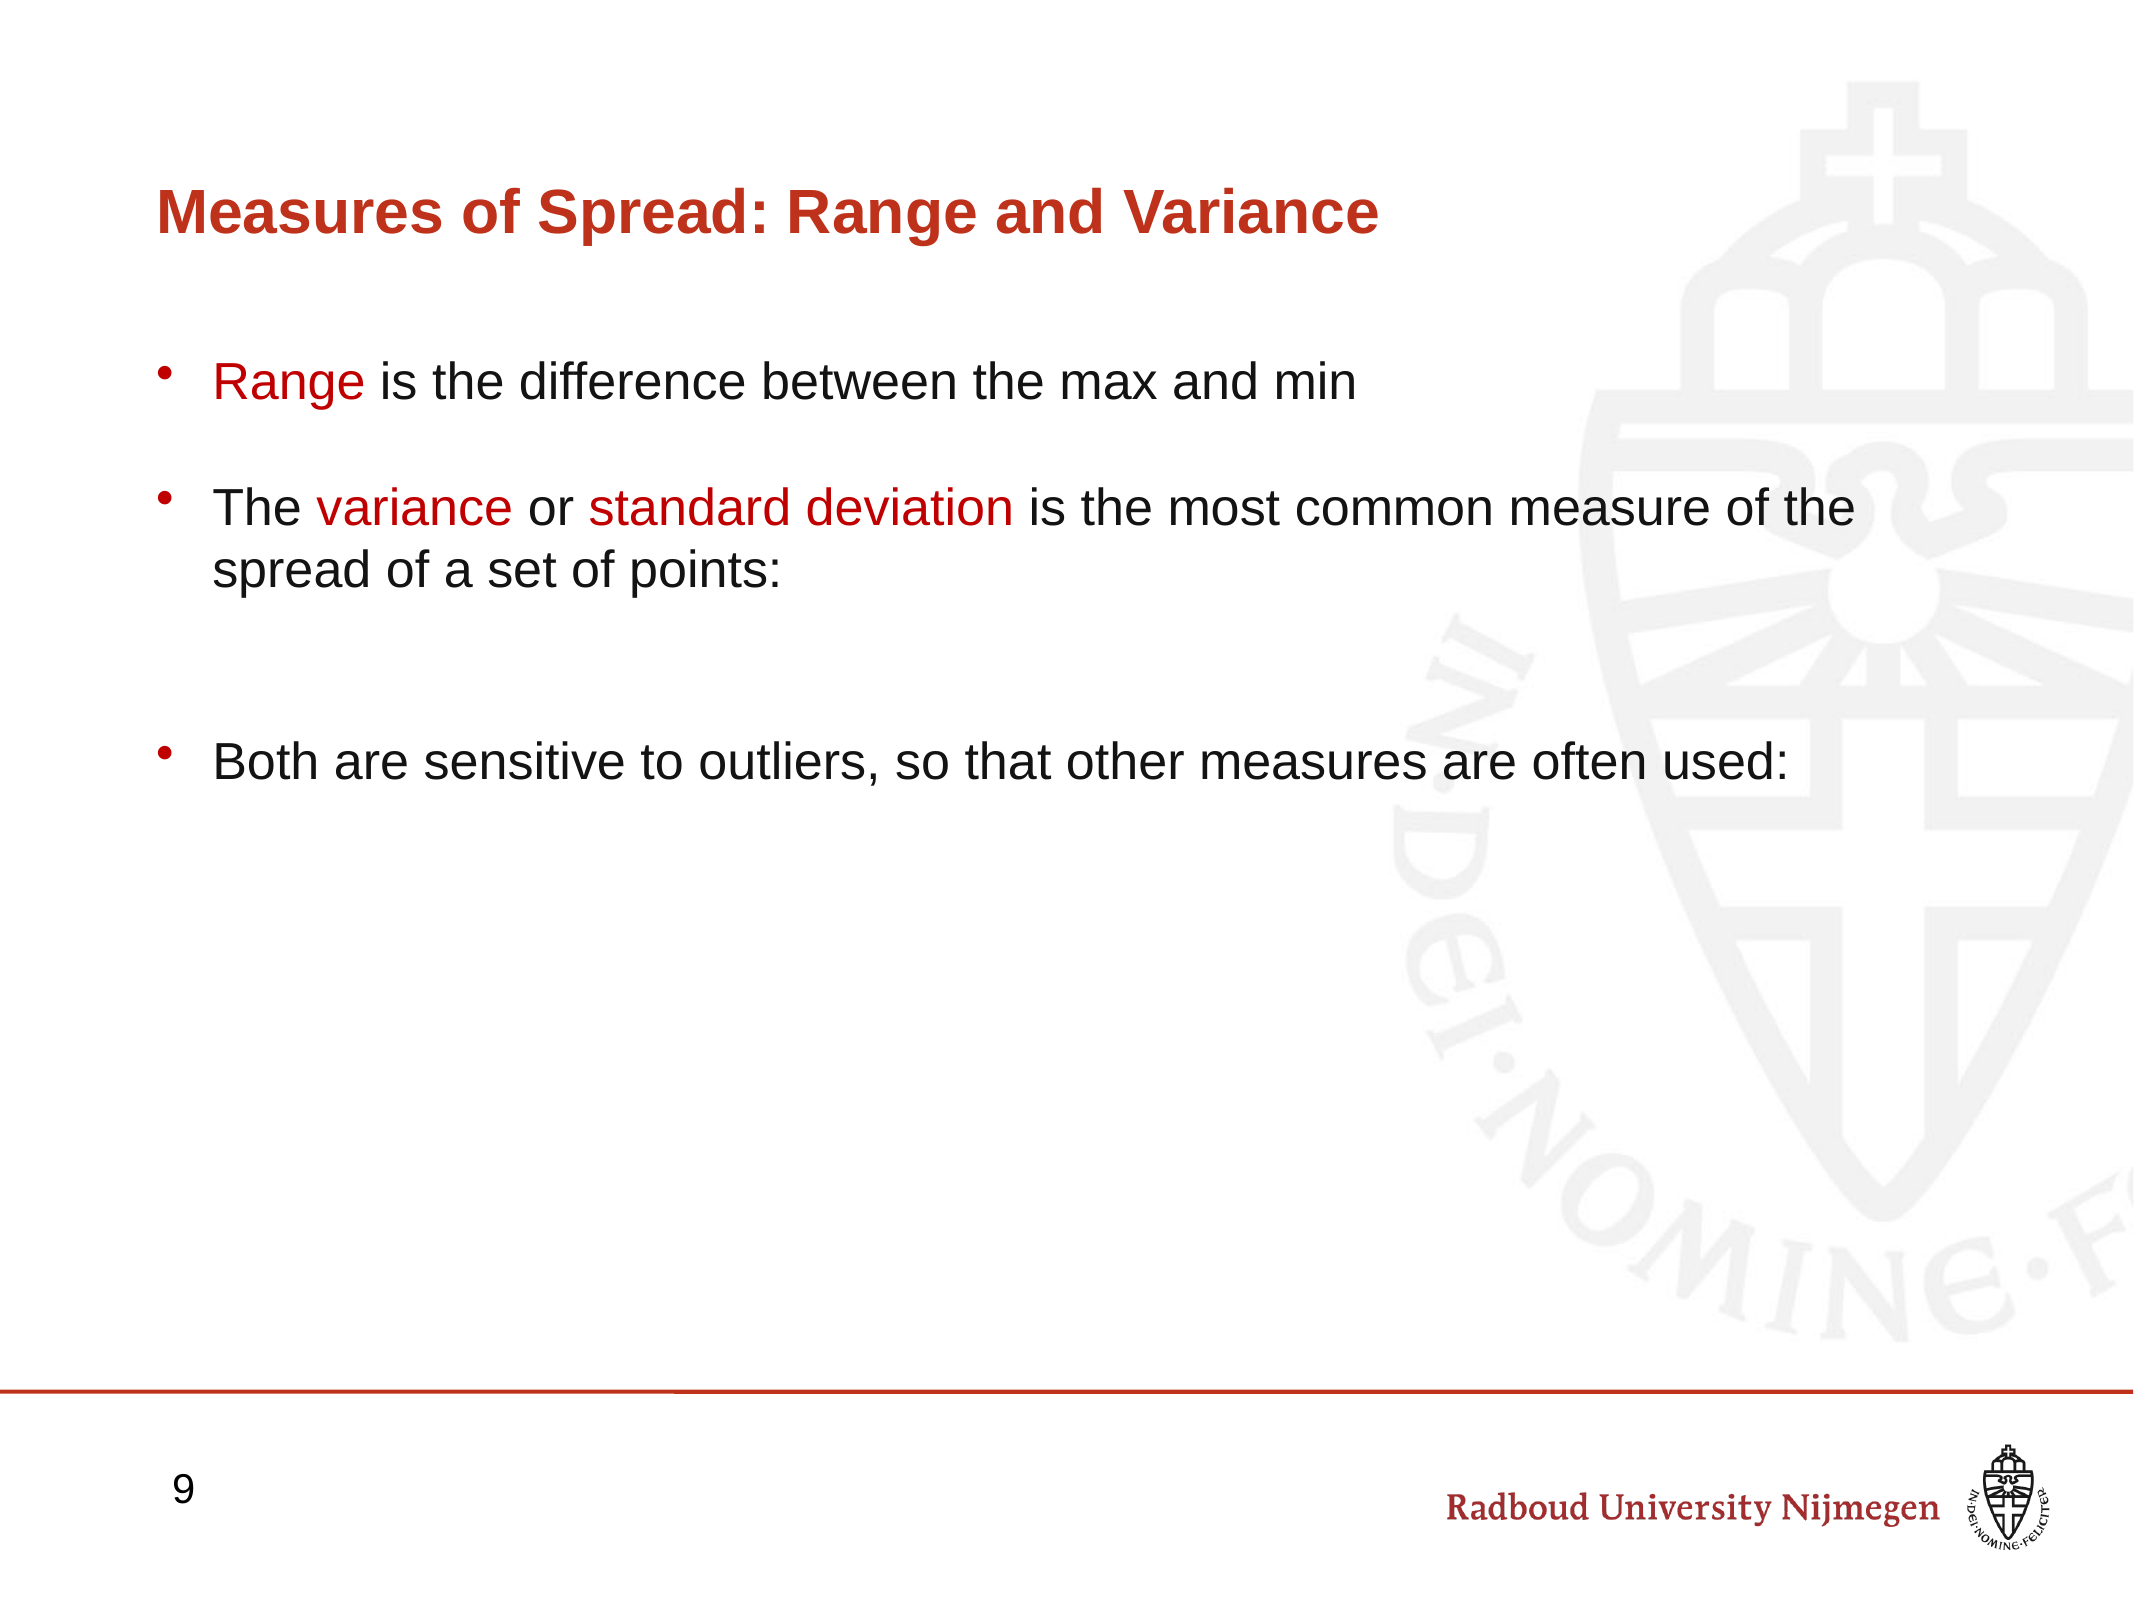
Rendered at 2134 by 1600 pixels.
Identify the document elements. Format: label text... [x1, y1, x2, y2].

picture [0, 0, 2134, 1389]
title Measures of Spread: Range and Variance [147, 162, 1961, 336]
picture [0, 1394, 2134, 1600]
slide_number 9 [157, 1444, 655, 1530]
